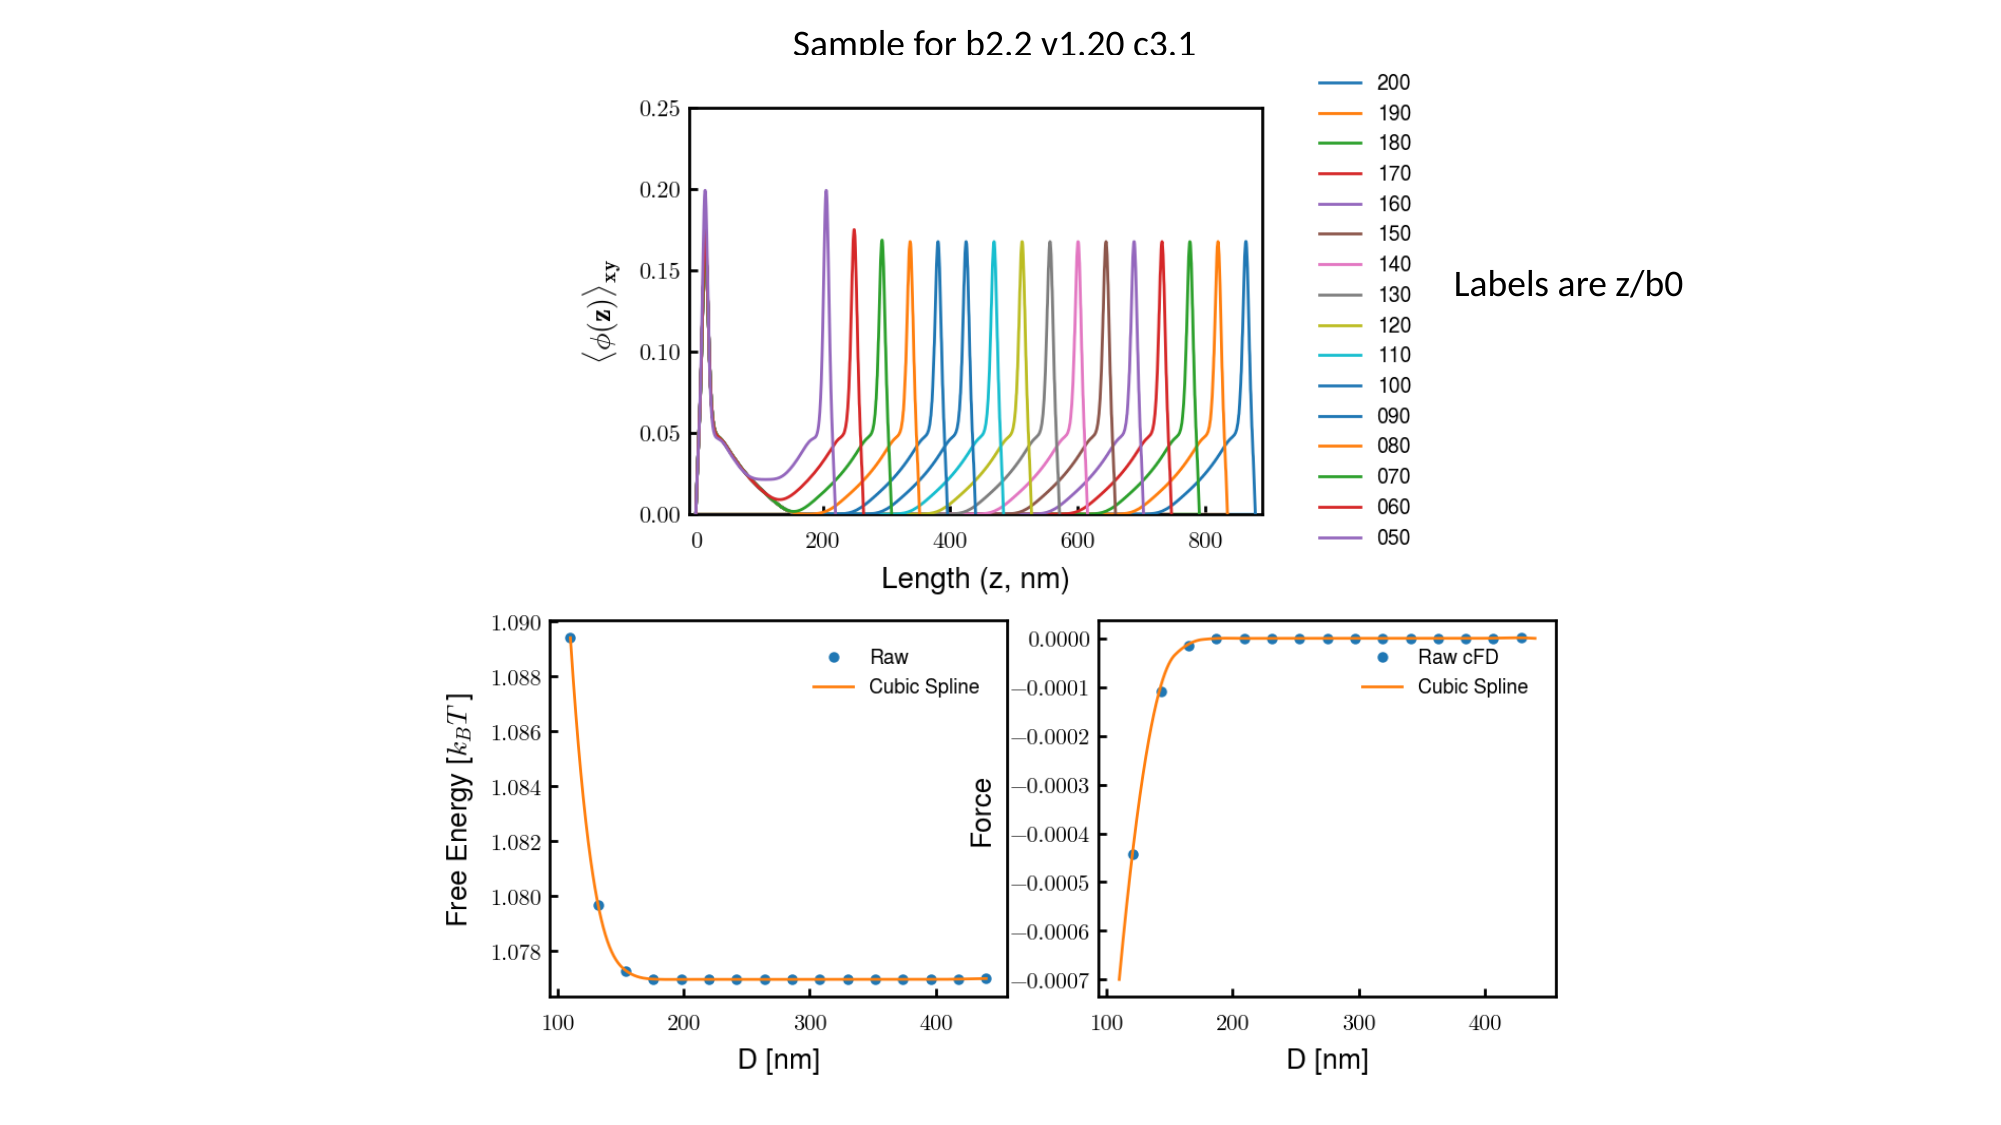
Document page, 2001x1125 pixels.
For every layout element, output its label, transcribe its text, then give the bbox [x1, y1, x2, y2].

text_box Sample for b2.2 v1.20 c3.1 [762, 11, 1227, 55]
text_box Labels are z/b0 [1439, 251, 1728, 312]
picture [434, 55, 1565, 1084]
